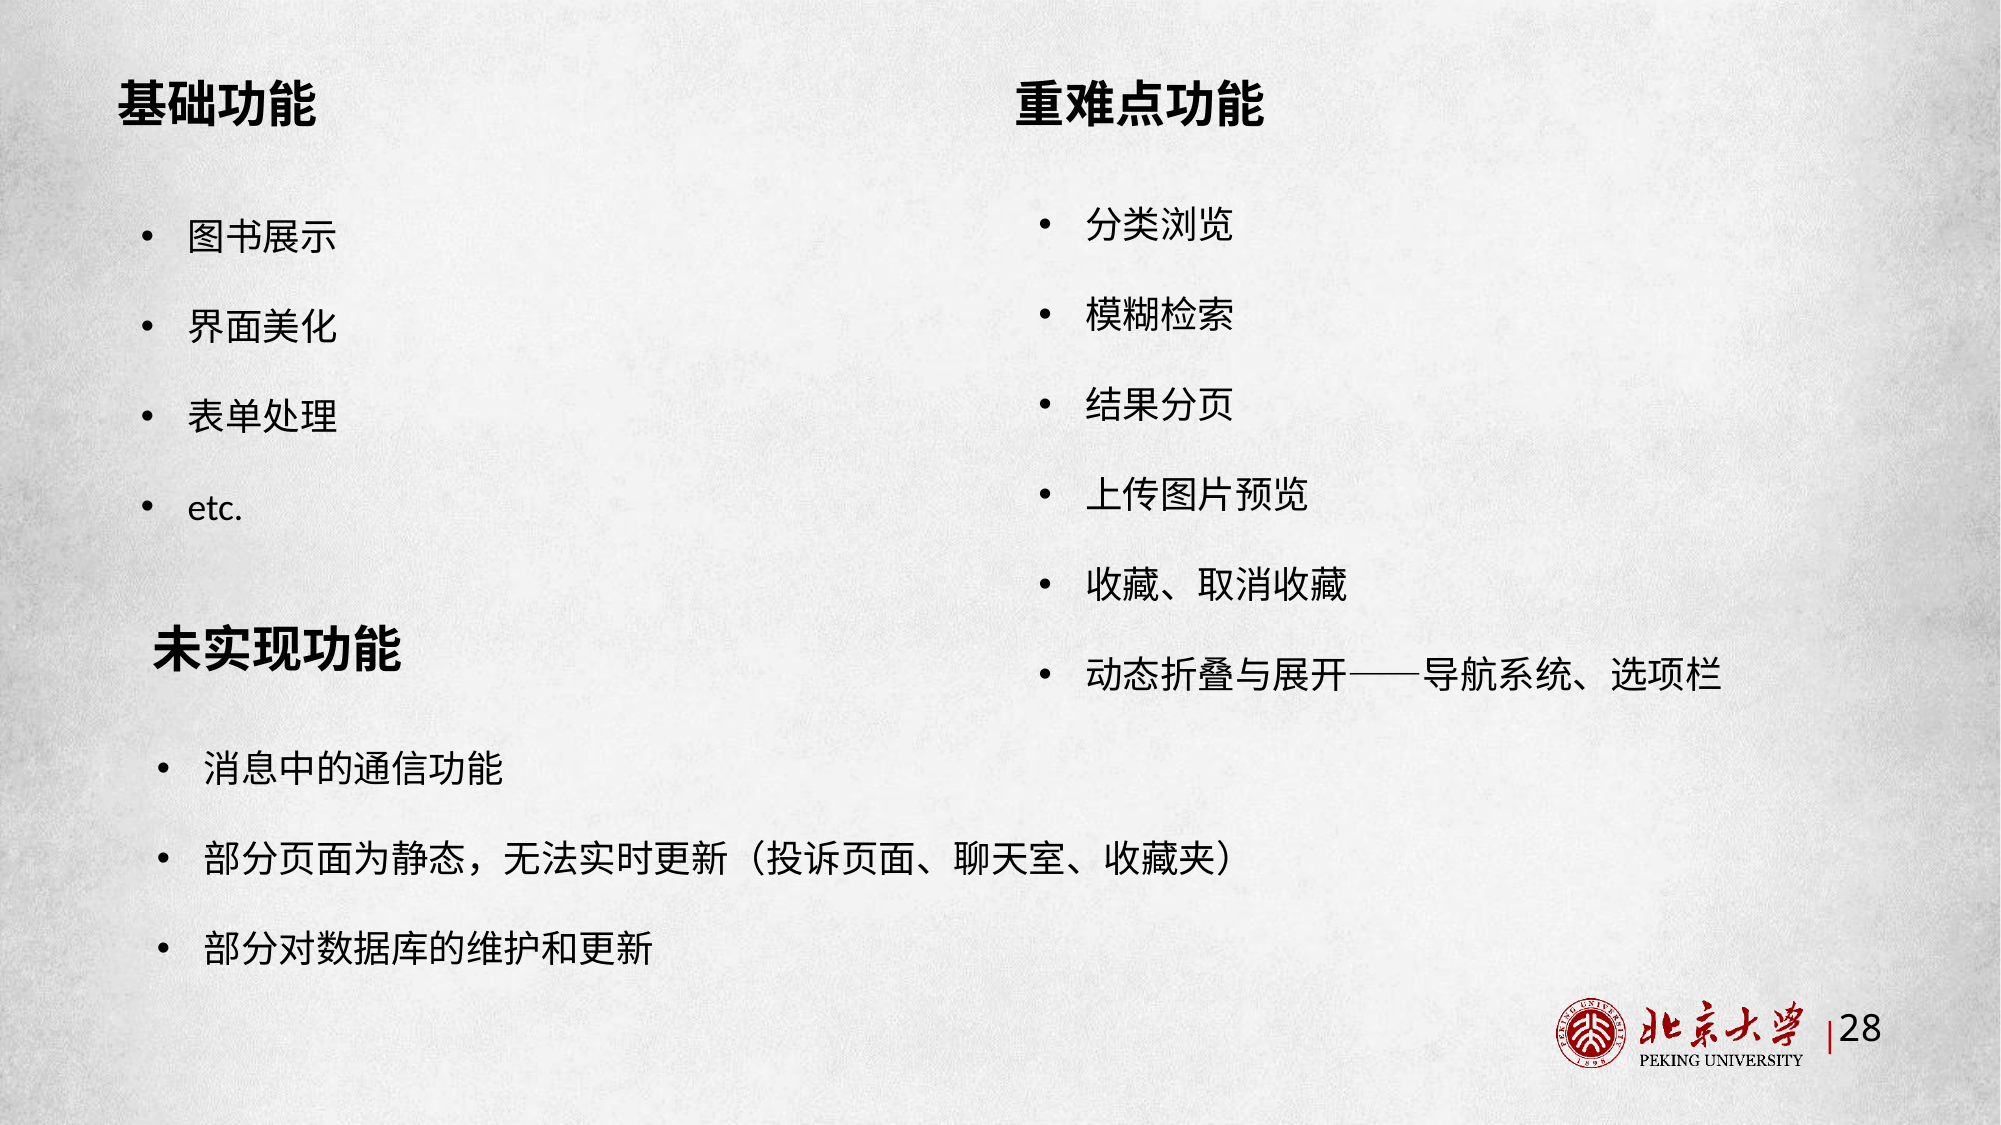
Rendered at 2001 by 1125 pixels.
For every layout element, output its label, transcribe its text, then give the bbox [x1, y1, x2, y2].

text_box 基础功能 [102, 65, 564, 141]
text_box 消息中的通信功能 部分页面为静态，无法实时更新（投诉页面、聊天室、收藏夹） 部分对数据库的维护和更新 [67, 692, 1296, 1023]
text_box 未实现功能 [137, 609, 493, 685]
text_box 重难点功能 [1000, 65, 1461, 141]
slide_number 28 [1431, 999, 1898, 1060]
picture [0, 0, 2001, 1125]
text_box 分类浏览 模糊检索 结果分页 上传图片预览 收藏、取消收藏 动态折叠与展开——导航系统、选项栏 [1023, 148, 1875, 749]
text_box 图书展示 界面美化 表单处理 etc. [126, 160, 682, 536]
